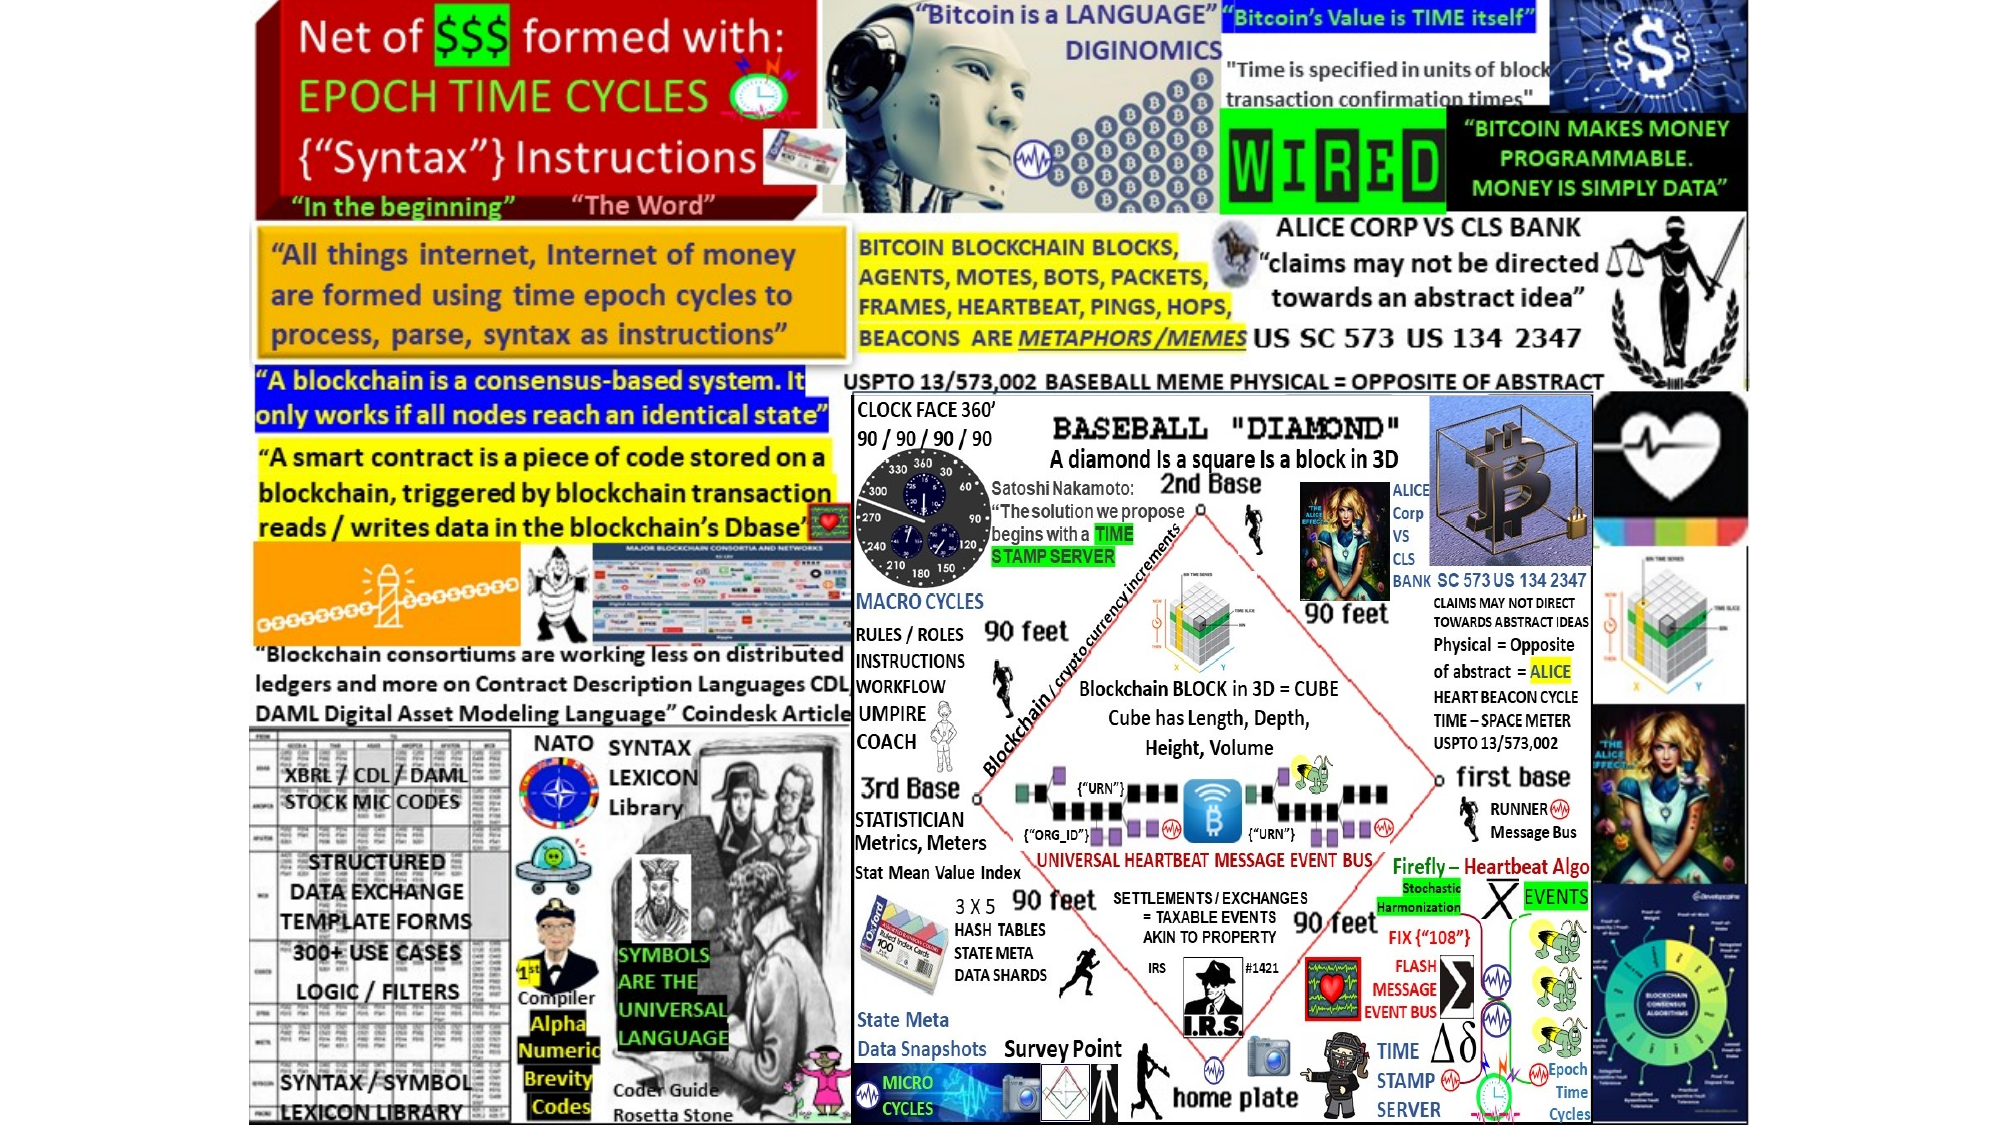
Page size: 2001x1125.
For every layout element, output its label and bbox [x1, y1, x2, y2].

picture [249, 0, 1750, 1125]
